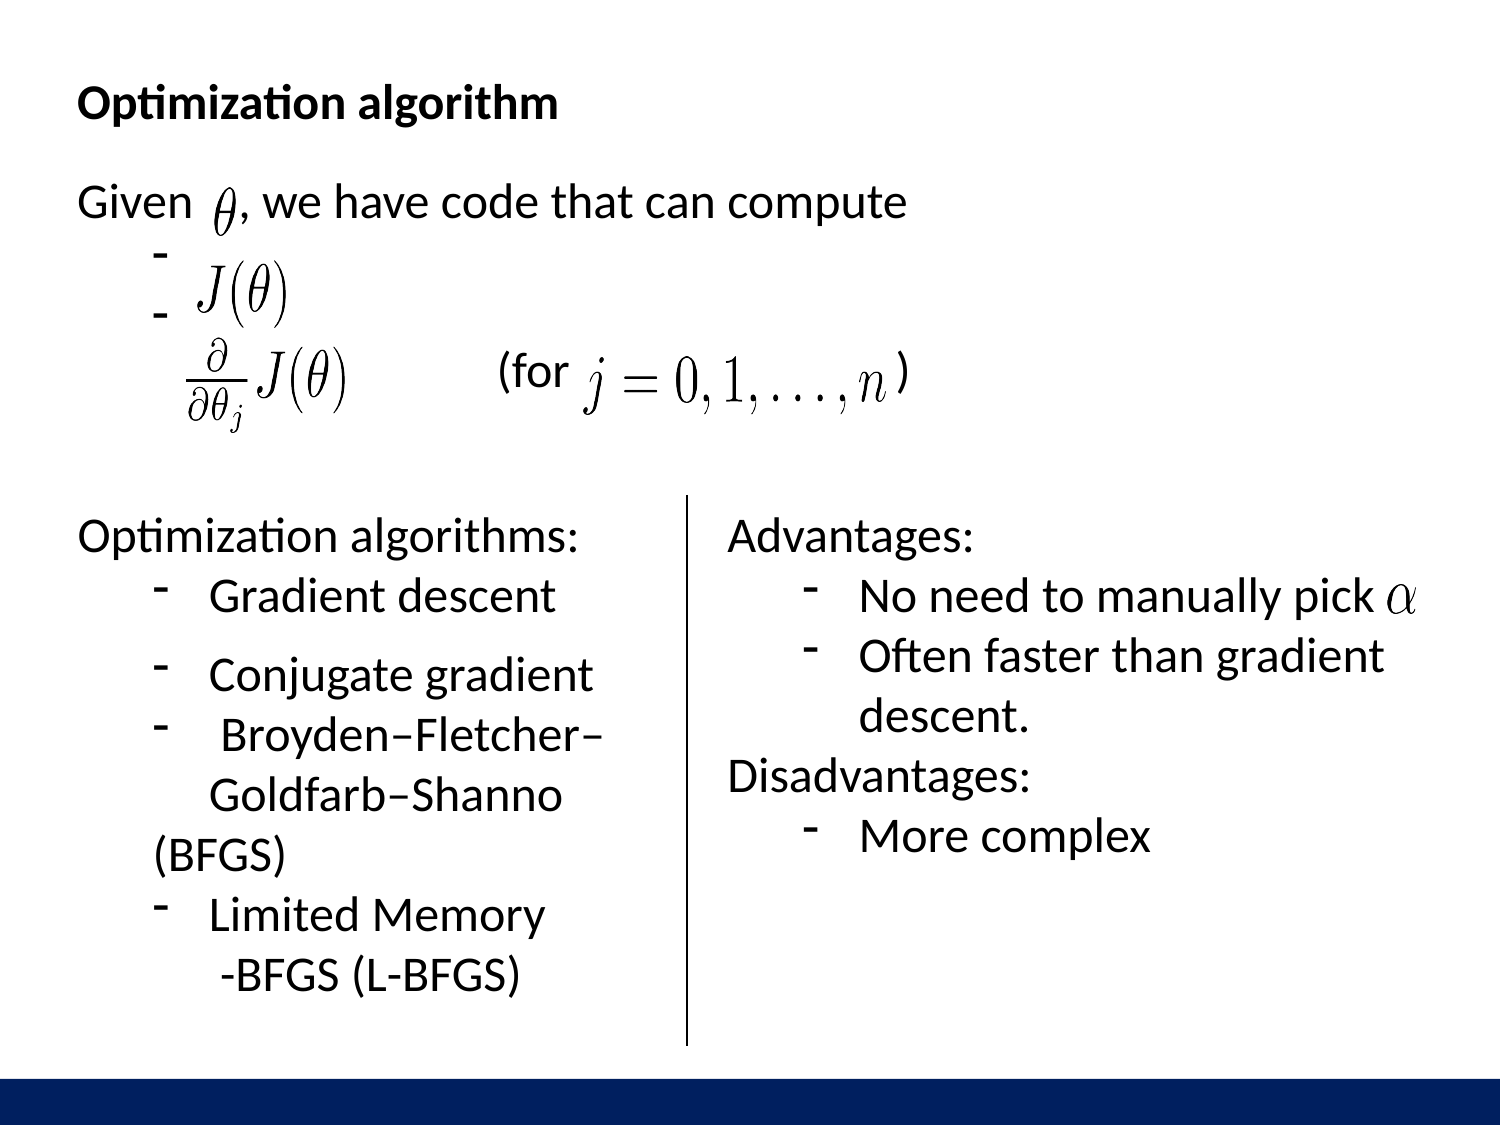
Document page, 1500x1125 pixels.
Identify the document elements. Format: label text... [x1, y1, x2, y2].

picture [186, 337, 346, 434]
text_box Advantages: No need to manually pick Often faster than gradient descent. Disadvantages: More complex [712, 494, 1475, 930]
picture [197, 260, 286, 328]
picture [583, 356, 886, 415]
text_box (for ) [481, 330, 995, 406]
picture [213, 187, 236, 237]
picture [1387, 583, 1416, 615]
text_box Optimization algorithms: Gradient descent [63, 494, 686, 573]
text_box Conjugate gradient Broyden–Fletcher–Goldfarb–Shanno (BFGS) Limited Memory -BFGS (L-BFGS) [63, 573, 682, 1009]
text_box Given , we have code that can compute [62, 161, 950, 357]
text_box Optimization algorithm [62, 62, 950, 138]
